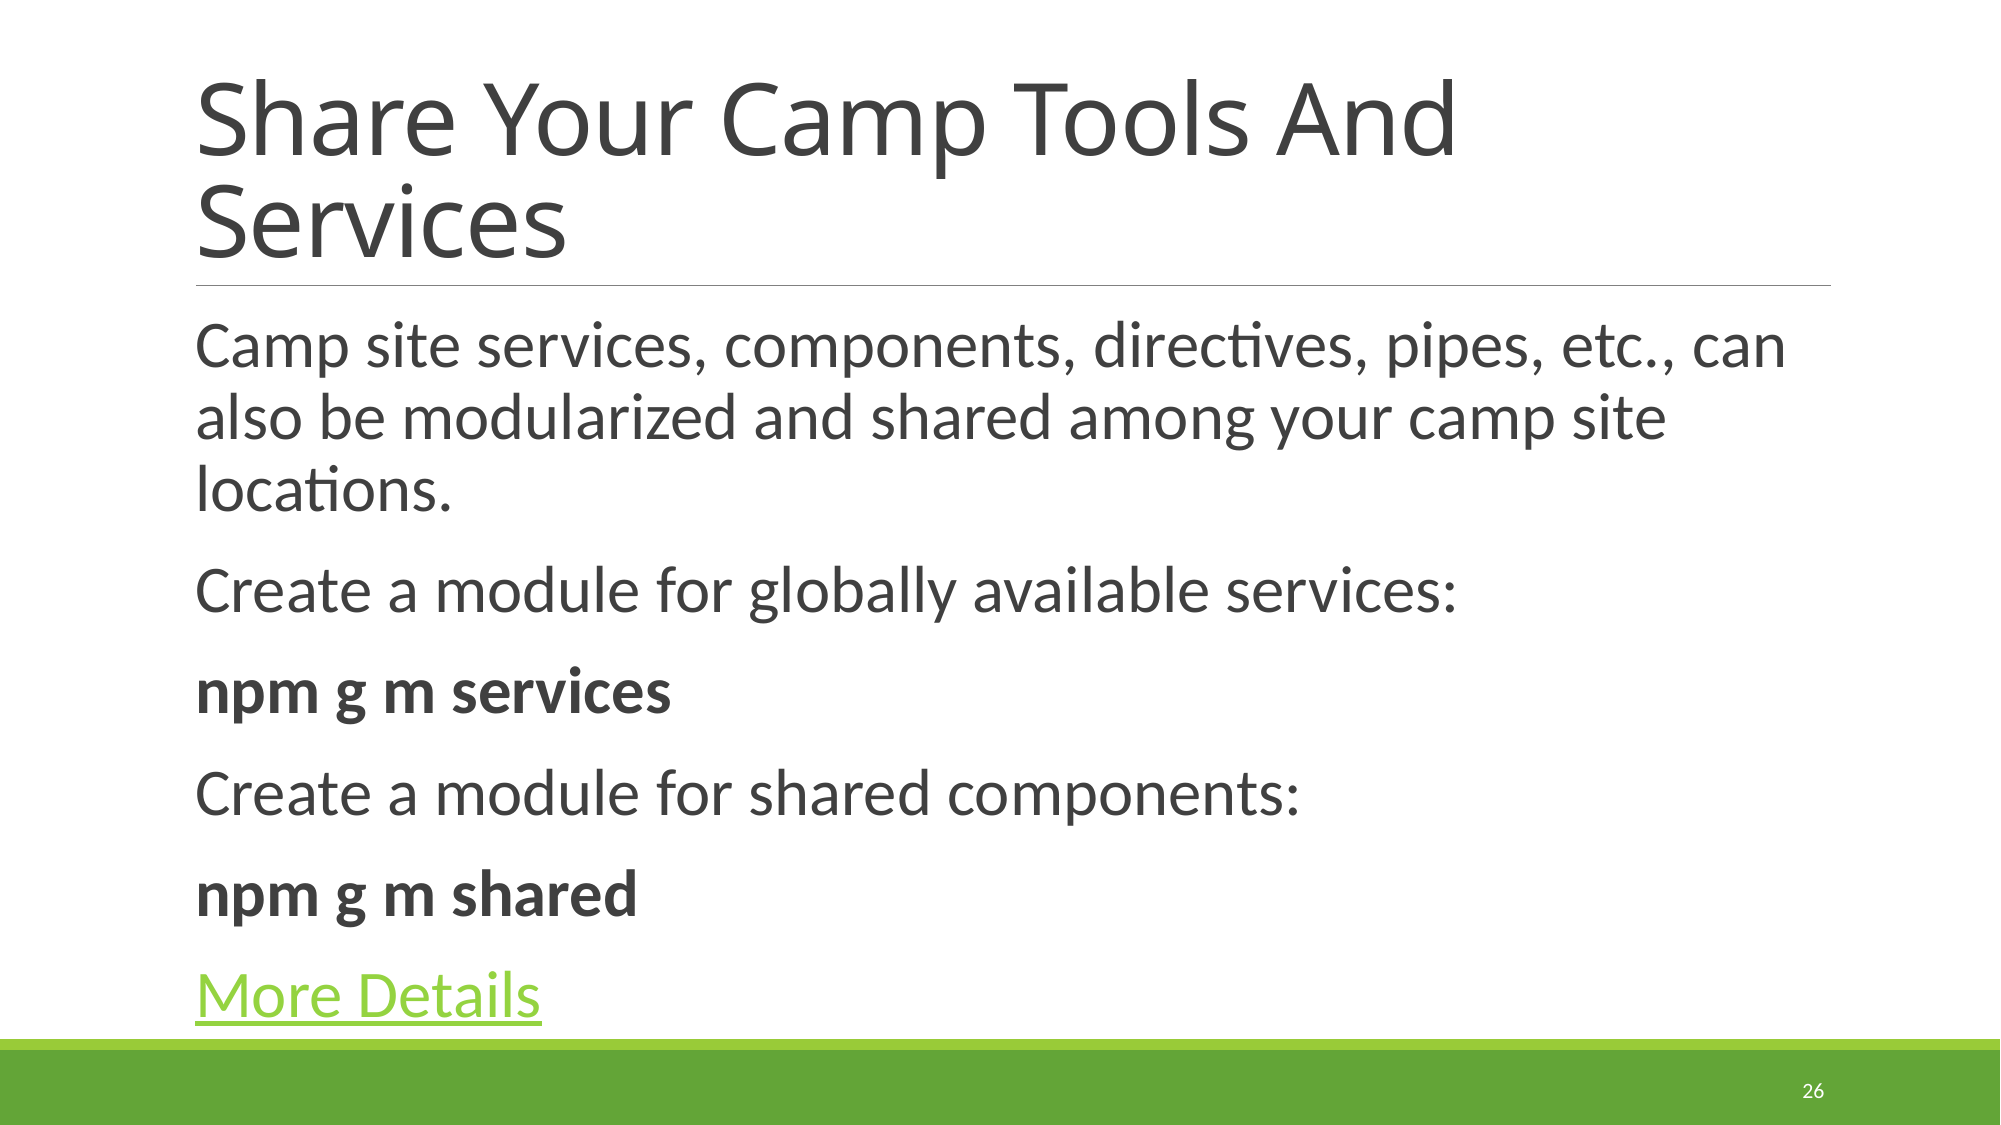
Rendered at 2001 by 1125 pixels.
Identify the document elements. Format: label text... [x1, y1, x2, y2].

title Share Your Camp Tools And Services [180, 47, 1830, 285]
list Camp site services, components, directives, pipes, etc., can also be modularized and shared among your camp site locations. Create a module for globally available services: npm g m services Create a module for shared components: npm g m shared More Details [180, 302, 1830, 963]
slide_number 26 [1624, 1059, 1840, 1120]
